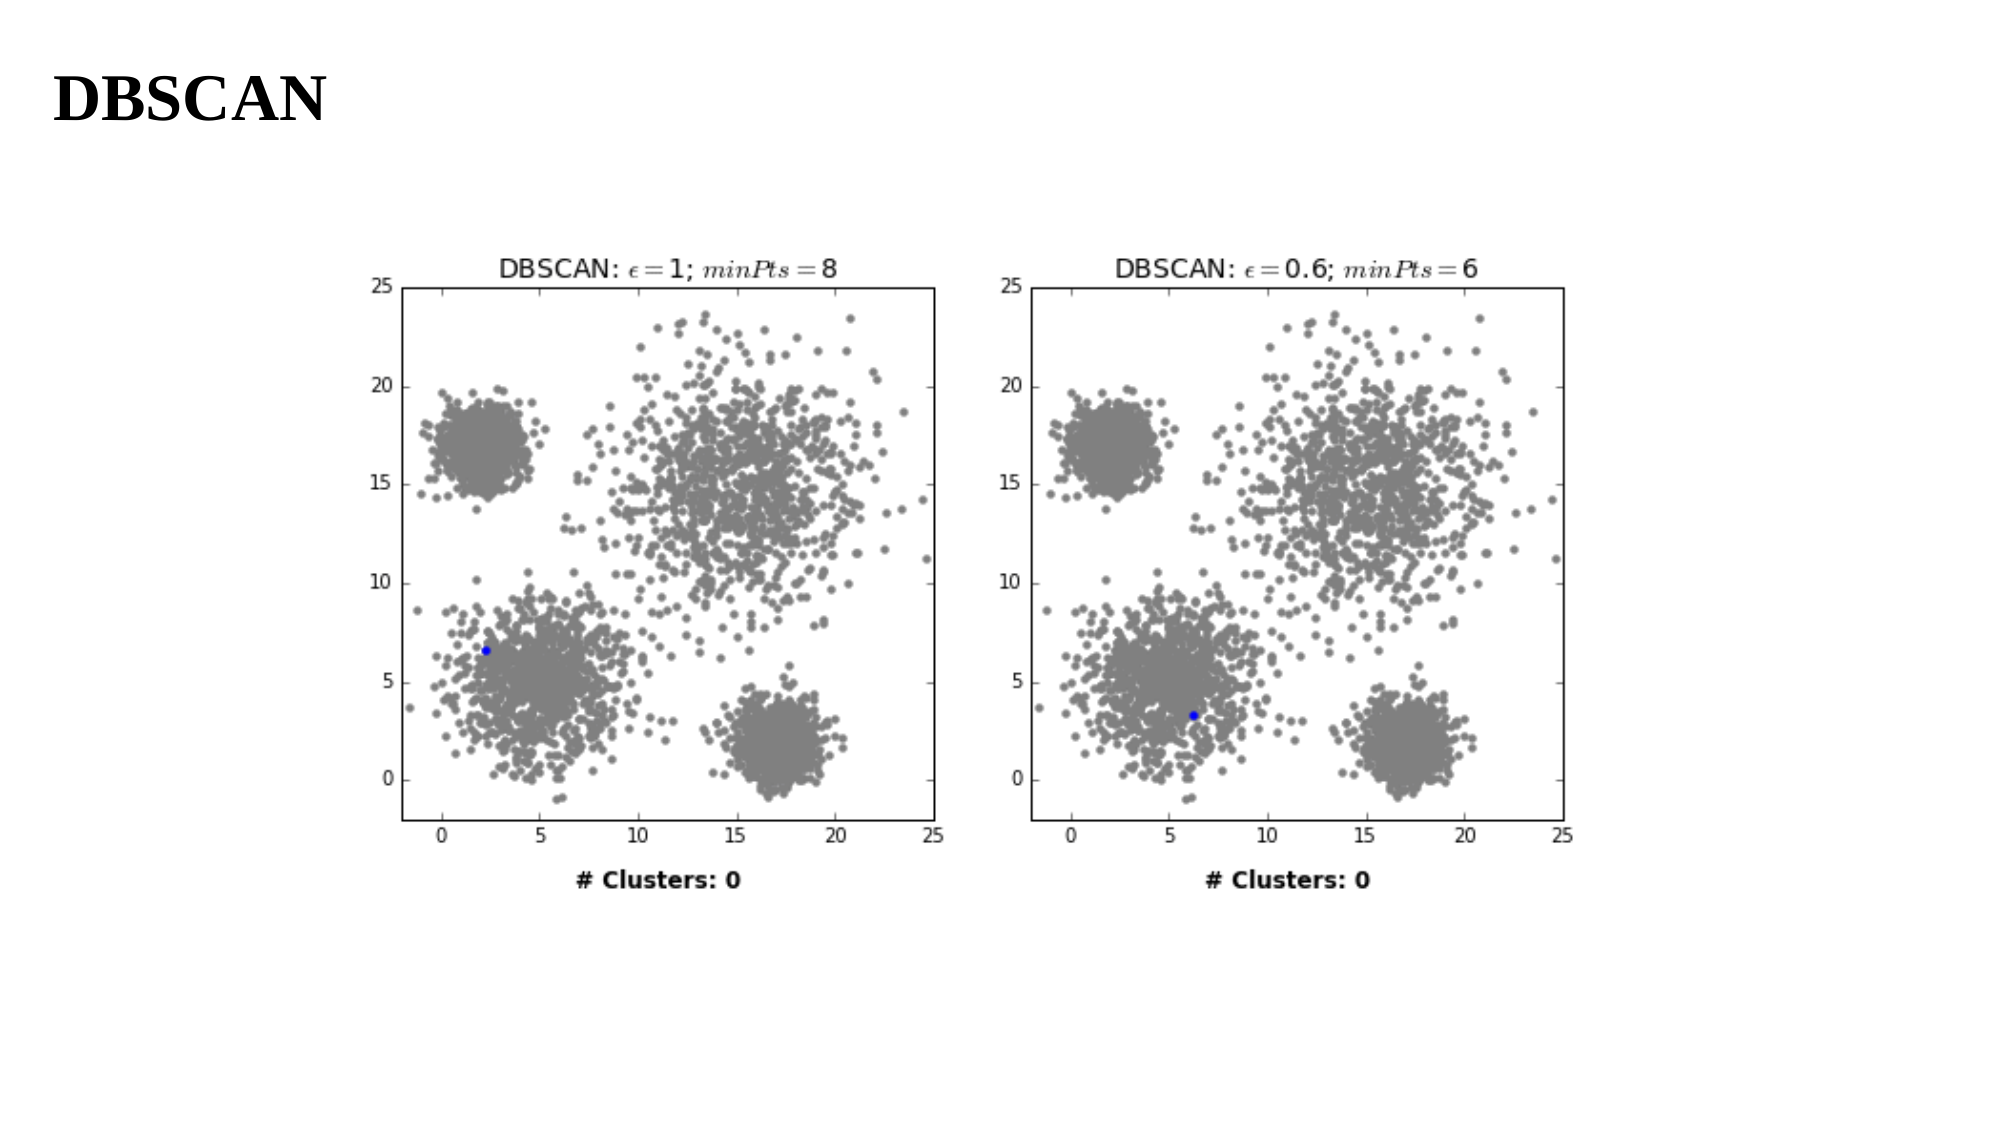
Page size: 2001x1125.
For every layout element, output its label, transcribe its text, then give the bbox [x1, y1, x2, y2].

text_box DBSCAN [38, 46, 1718, 142]
picture [315, 219, 1632, 906]
